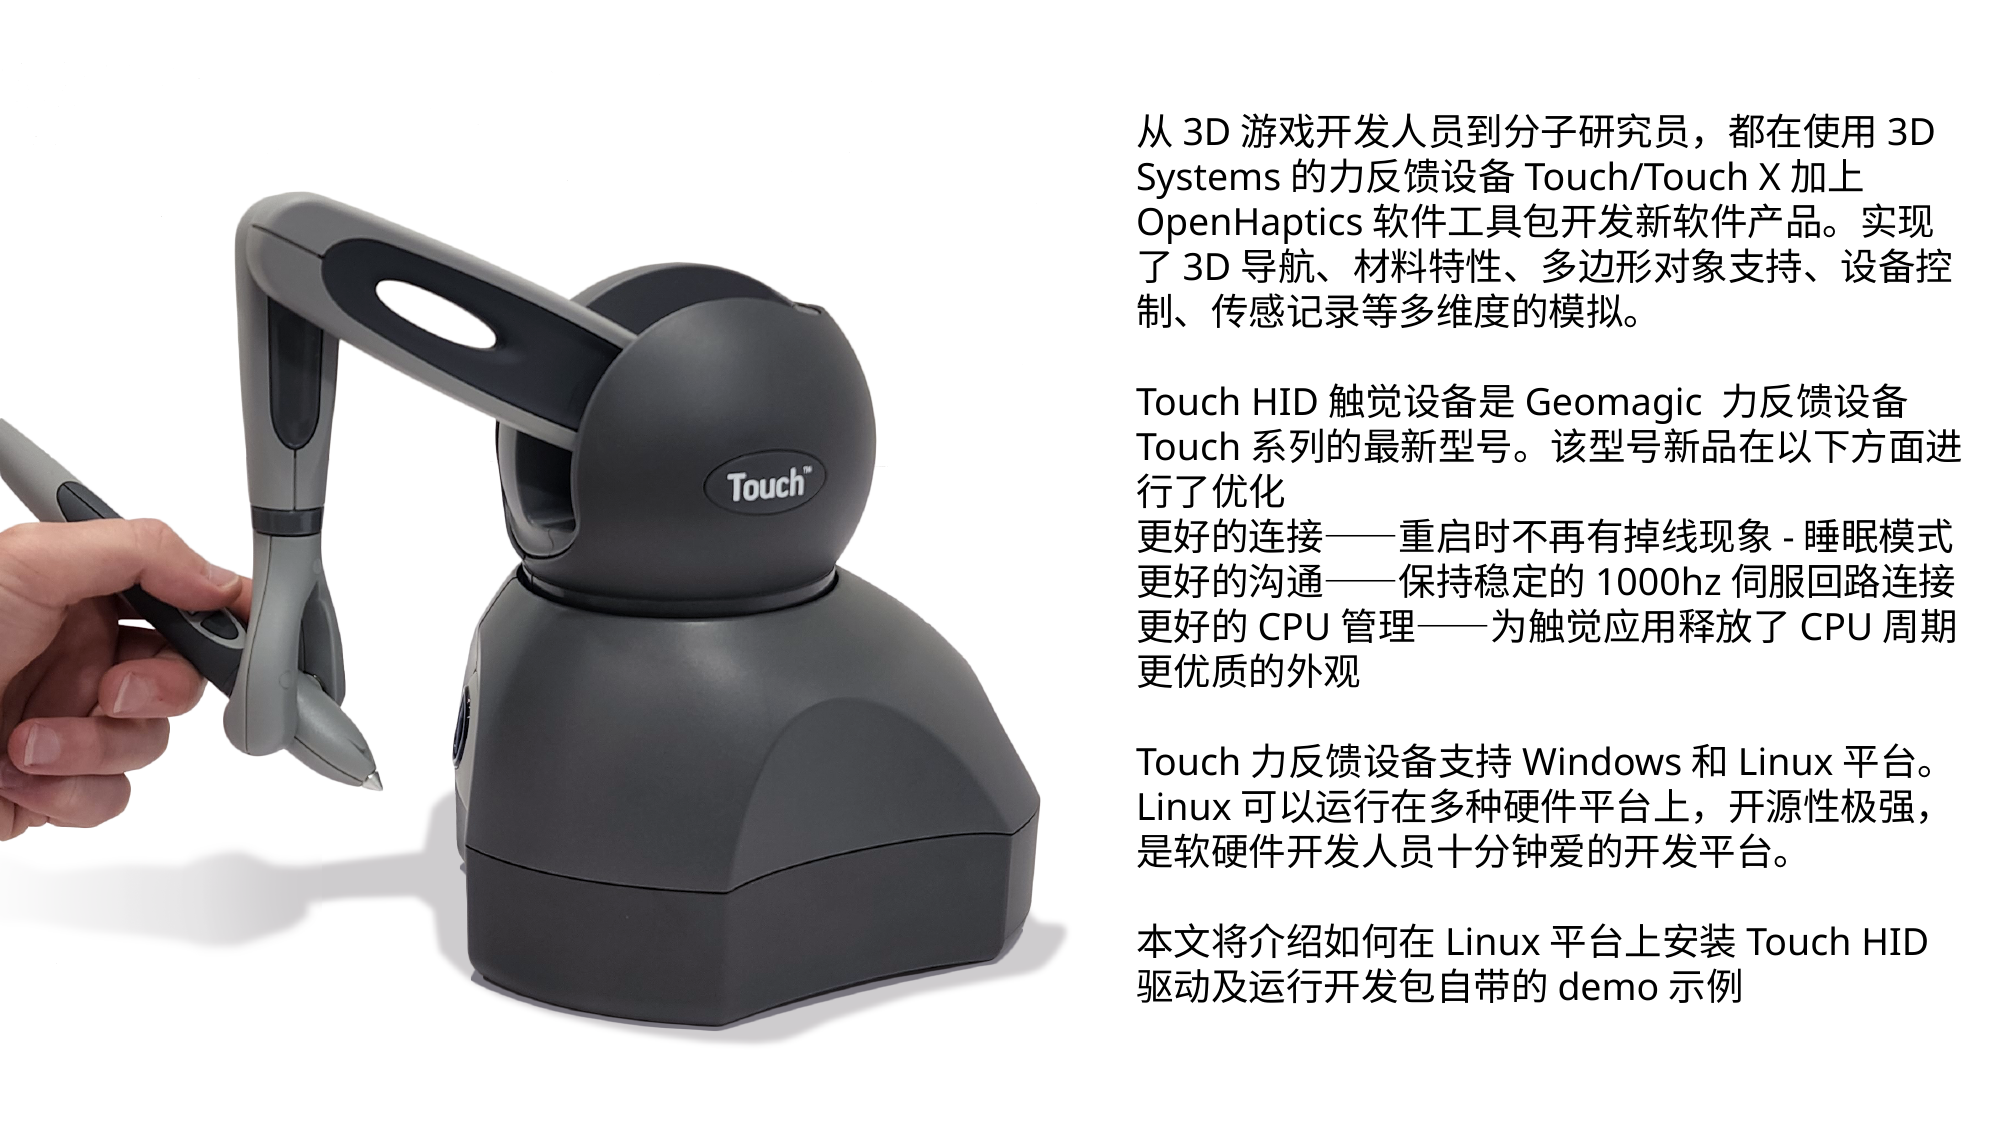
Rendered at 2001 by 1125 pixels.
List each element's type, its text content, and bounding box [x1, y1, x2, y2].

text_box 从3D游戏开发人员到分子研究员，都在使用3D Systems的力反馈设备Touch/Touch X加上OpenHaptics软件工具包开发新软件产品。实现了3D导航、材料特性、多边形对象支持、设备控制、传感记录等多维度的模拟。 Touch HID触觉设备是Geomagic 力反馈设备Touch系列的最新型号。该型号新品在以下方面进行了优化 更好的连接——重启时不再有掉线现象-睡眠模式 更好的沟通——保持稳定的1000hz伺服回路连接 更好的CPU管理——为触觉应用释放了CPU周期 更优质的外观 Touch力反馈设备支持Windows和Linux平台。Linux可以运行在多种硬件平台上，开源性极强，是软硬件开发人员十分钟爱的开发平台。 本文将介绍如何在Linux平台上安装Touch HID驱动及运行开发包自带的demo示例 [1121, 100, 1986, 1016]
picture [0, 62, 1086, 1094]
